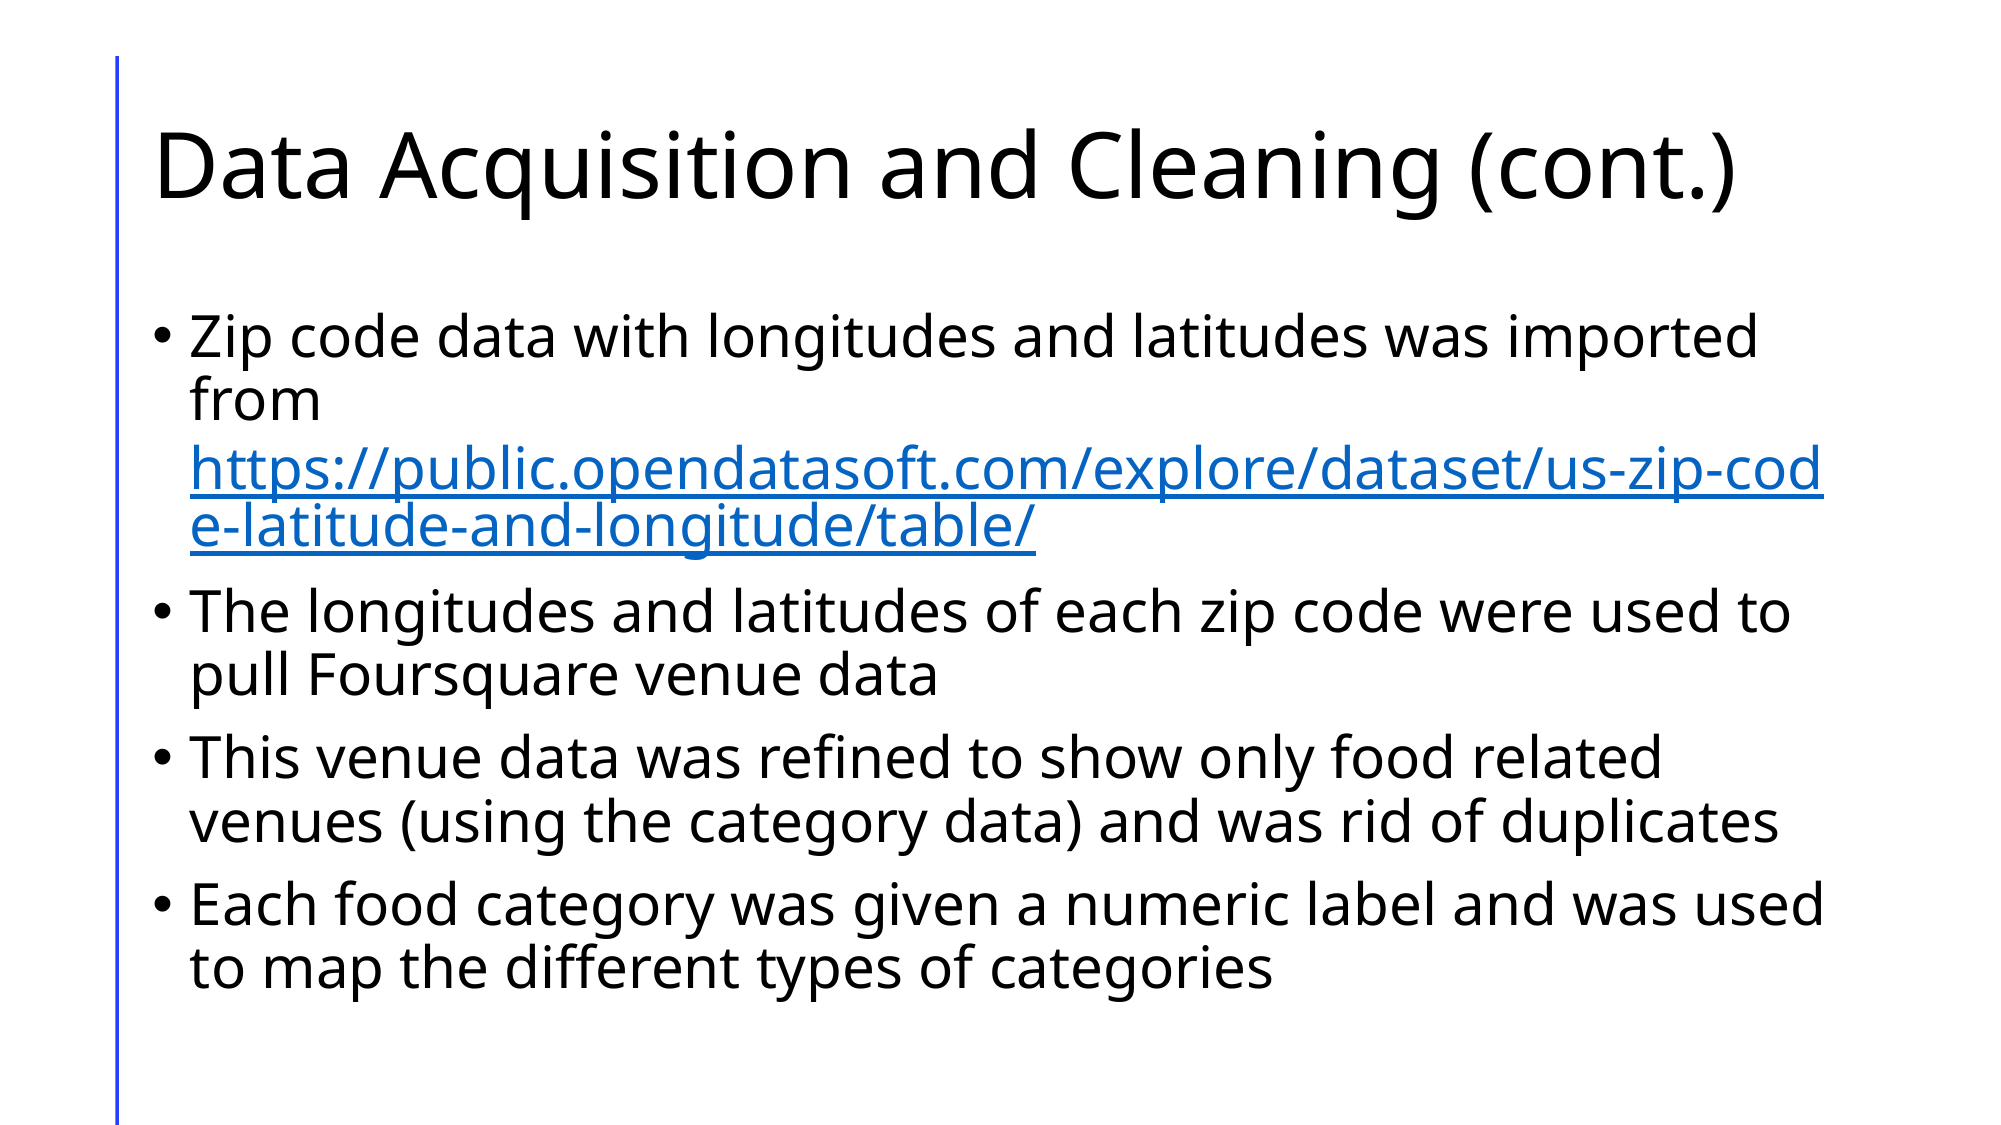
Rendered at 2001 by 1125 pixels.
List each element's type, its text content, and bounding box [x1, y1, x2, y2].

title Data Acquisition and Cleaning (cont.) [137, 59, 1863, 278]
list Zip code data with longitudes and latitudes was imported from https://public.opendatasoft.com/explore/dataset/us-zip-code-latitude-and-longitude/table/ The longitudes and latitudes of each zip code were used to pull Foursquare venue data This venue data was refined to show only food related venues (using the category data) and was rid of duplicates Each food category was given a numeric label and was used to map the different types of categories [137, 299, 1863, 1014]
